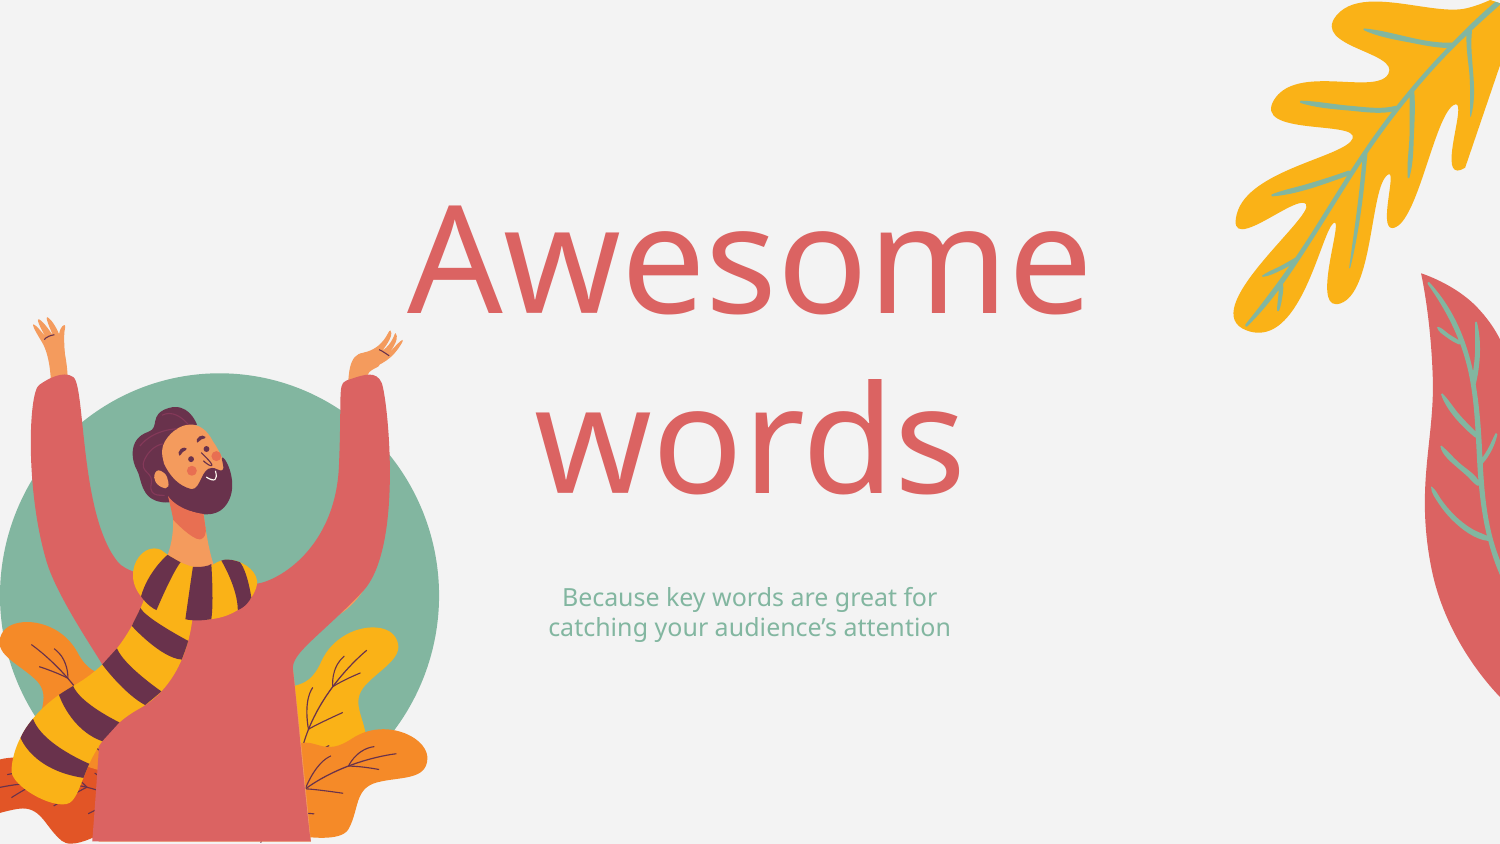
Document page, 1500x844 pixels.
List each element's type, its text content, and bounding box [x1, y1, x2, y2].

text_box [432, 539, 440, 652]
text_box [1193, 0, 1500, 333]
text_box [1414, 342, 1500, 698]
title Awesome words [273, 148, 1188, 243]
subtitle Because key words are great for catching your audience’s attention [501, 566, 999, 697]
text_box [0, 316, 429, 844]
